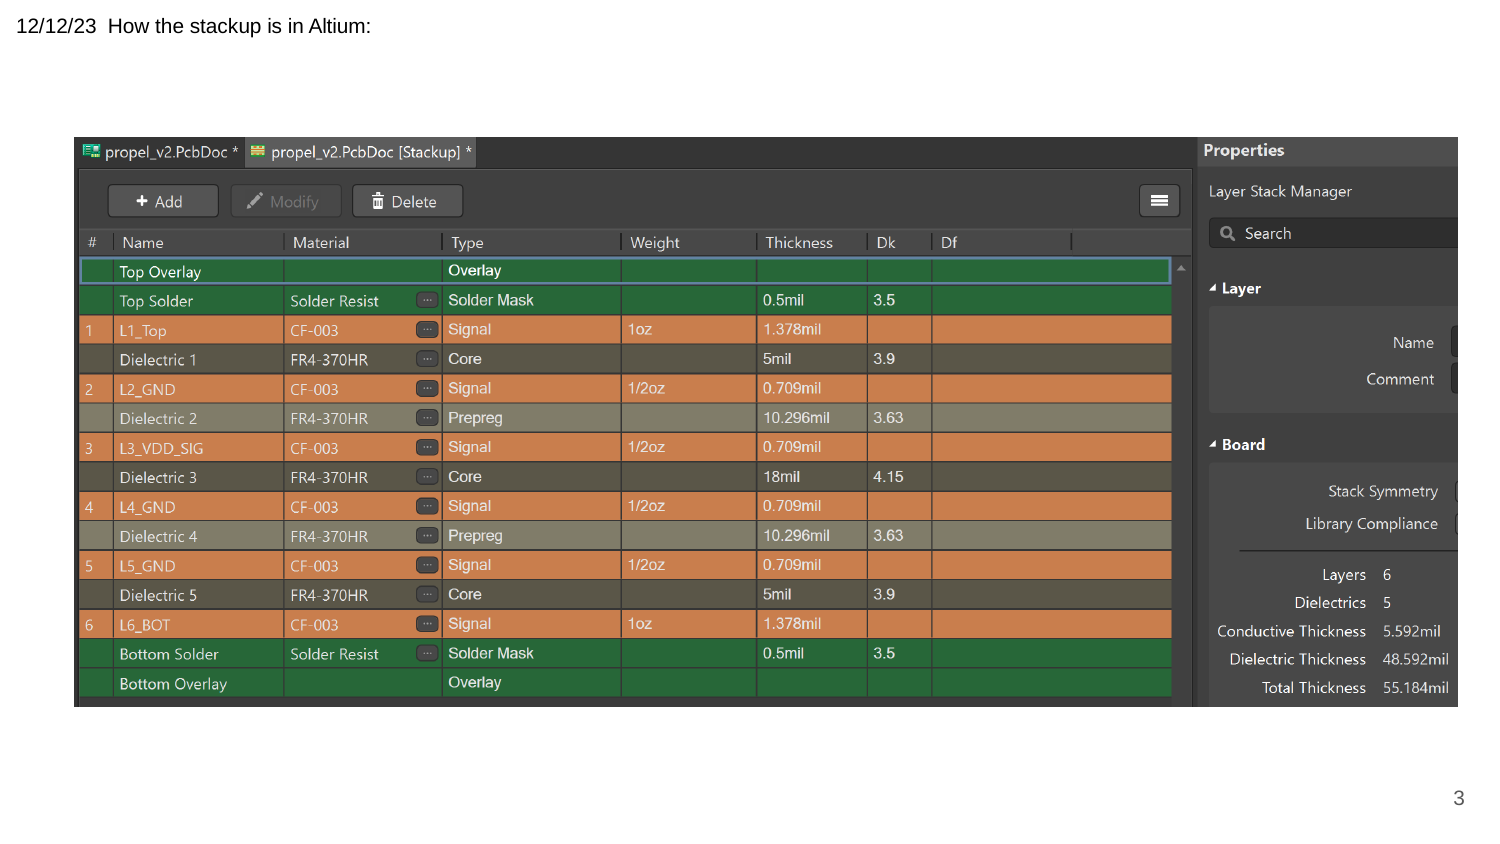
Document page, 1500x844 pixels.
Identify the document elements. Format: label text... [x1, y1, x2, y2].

picture [73, 137, 1458, 707]
slide_number 3 [1389, 764, 1480, 830]
text_box 12/12/23 How the stackup is in Altium: [1, 0, 1500, 54]
